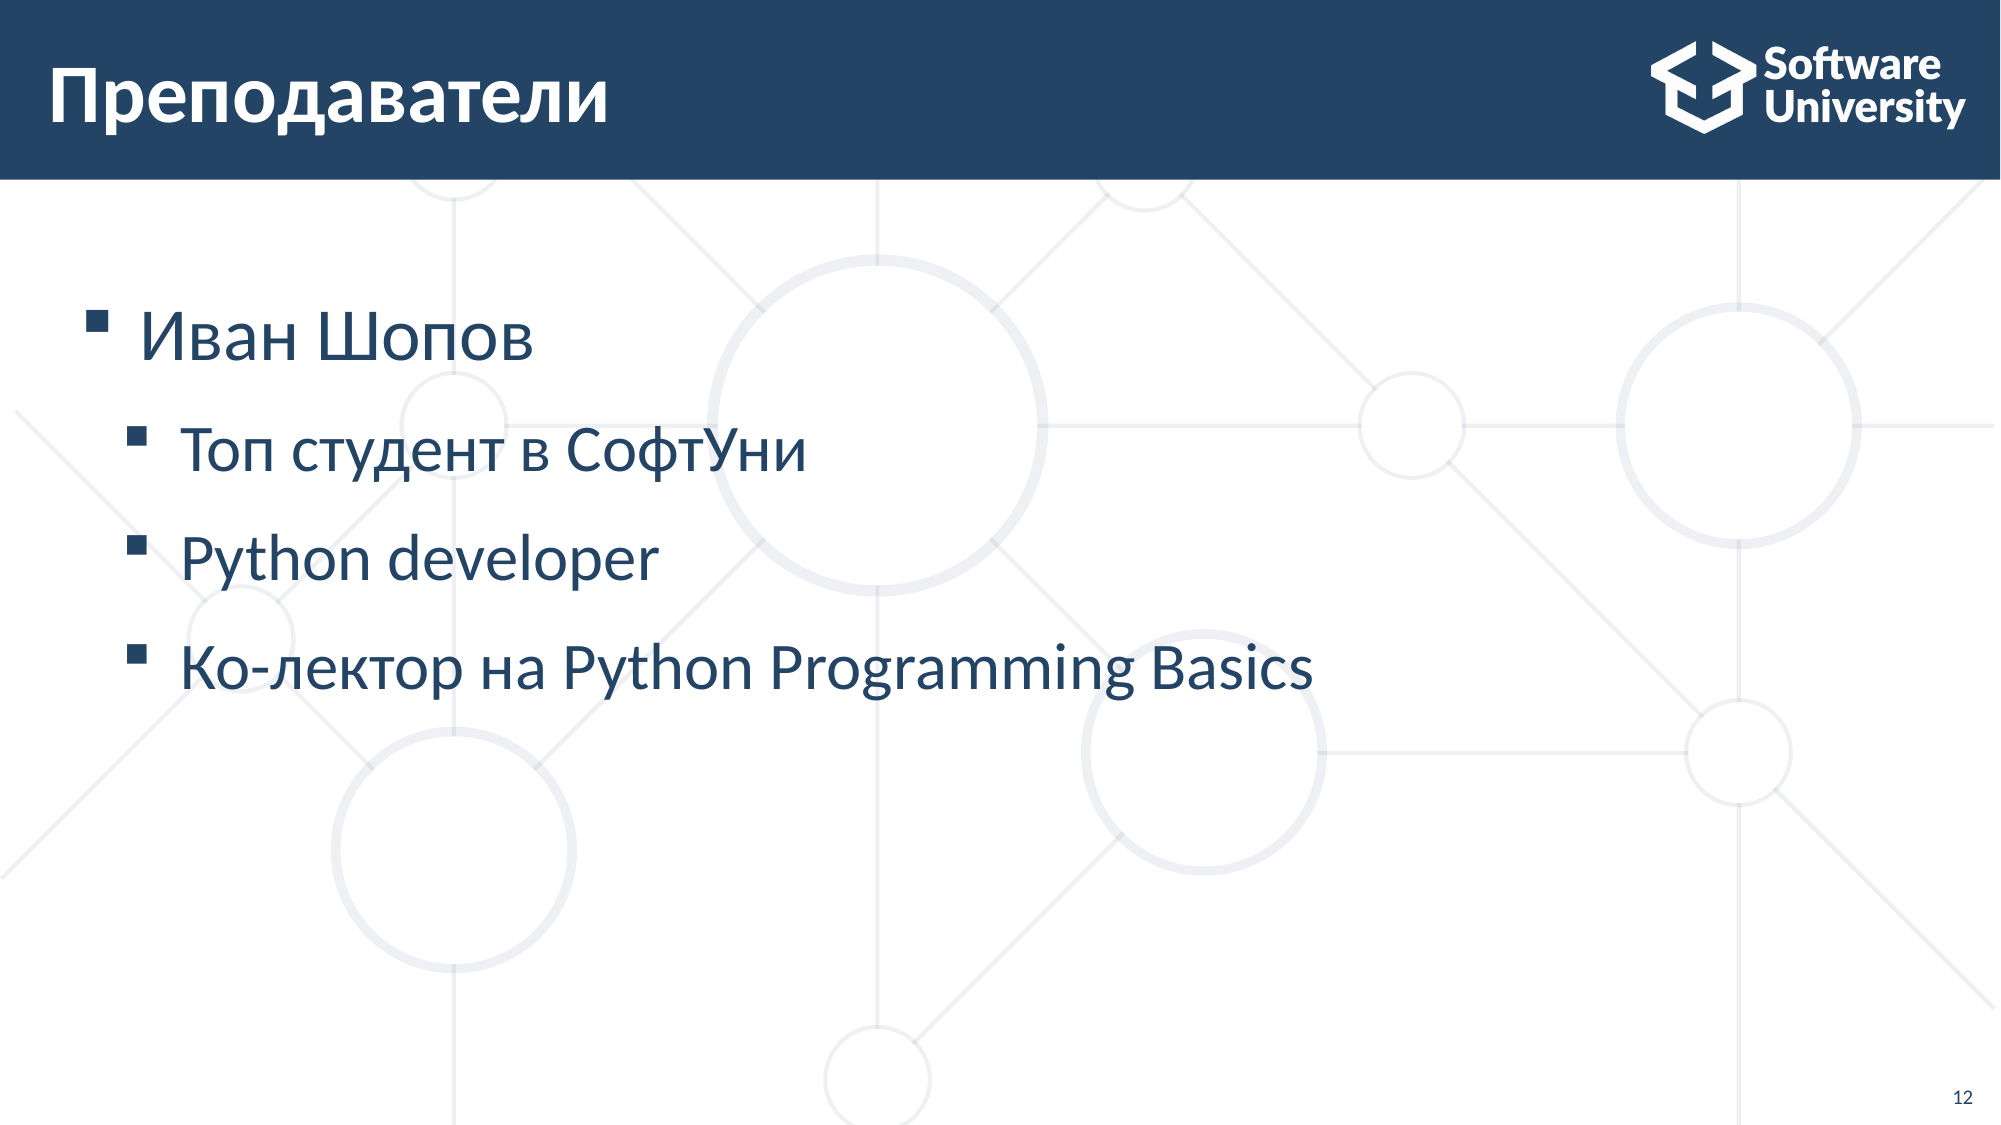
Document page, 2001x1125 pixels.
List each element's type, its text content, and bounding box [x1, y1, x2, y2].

title Преподаватели [31, 16, 1625, 162]
slide_number 12 [1927, 1067, 1989, 1117]
list Иван Шопов Топ студент в СофтУни Python developer Ко-лектор на Python Programming Basics [62, 275, 1447, 1028]
picture [1651, 41, 1966, 134]
